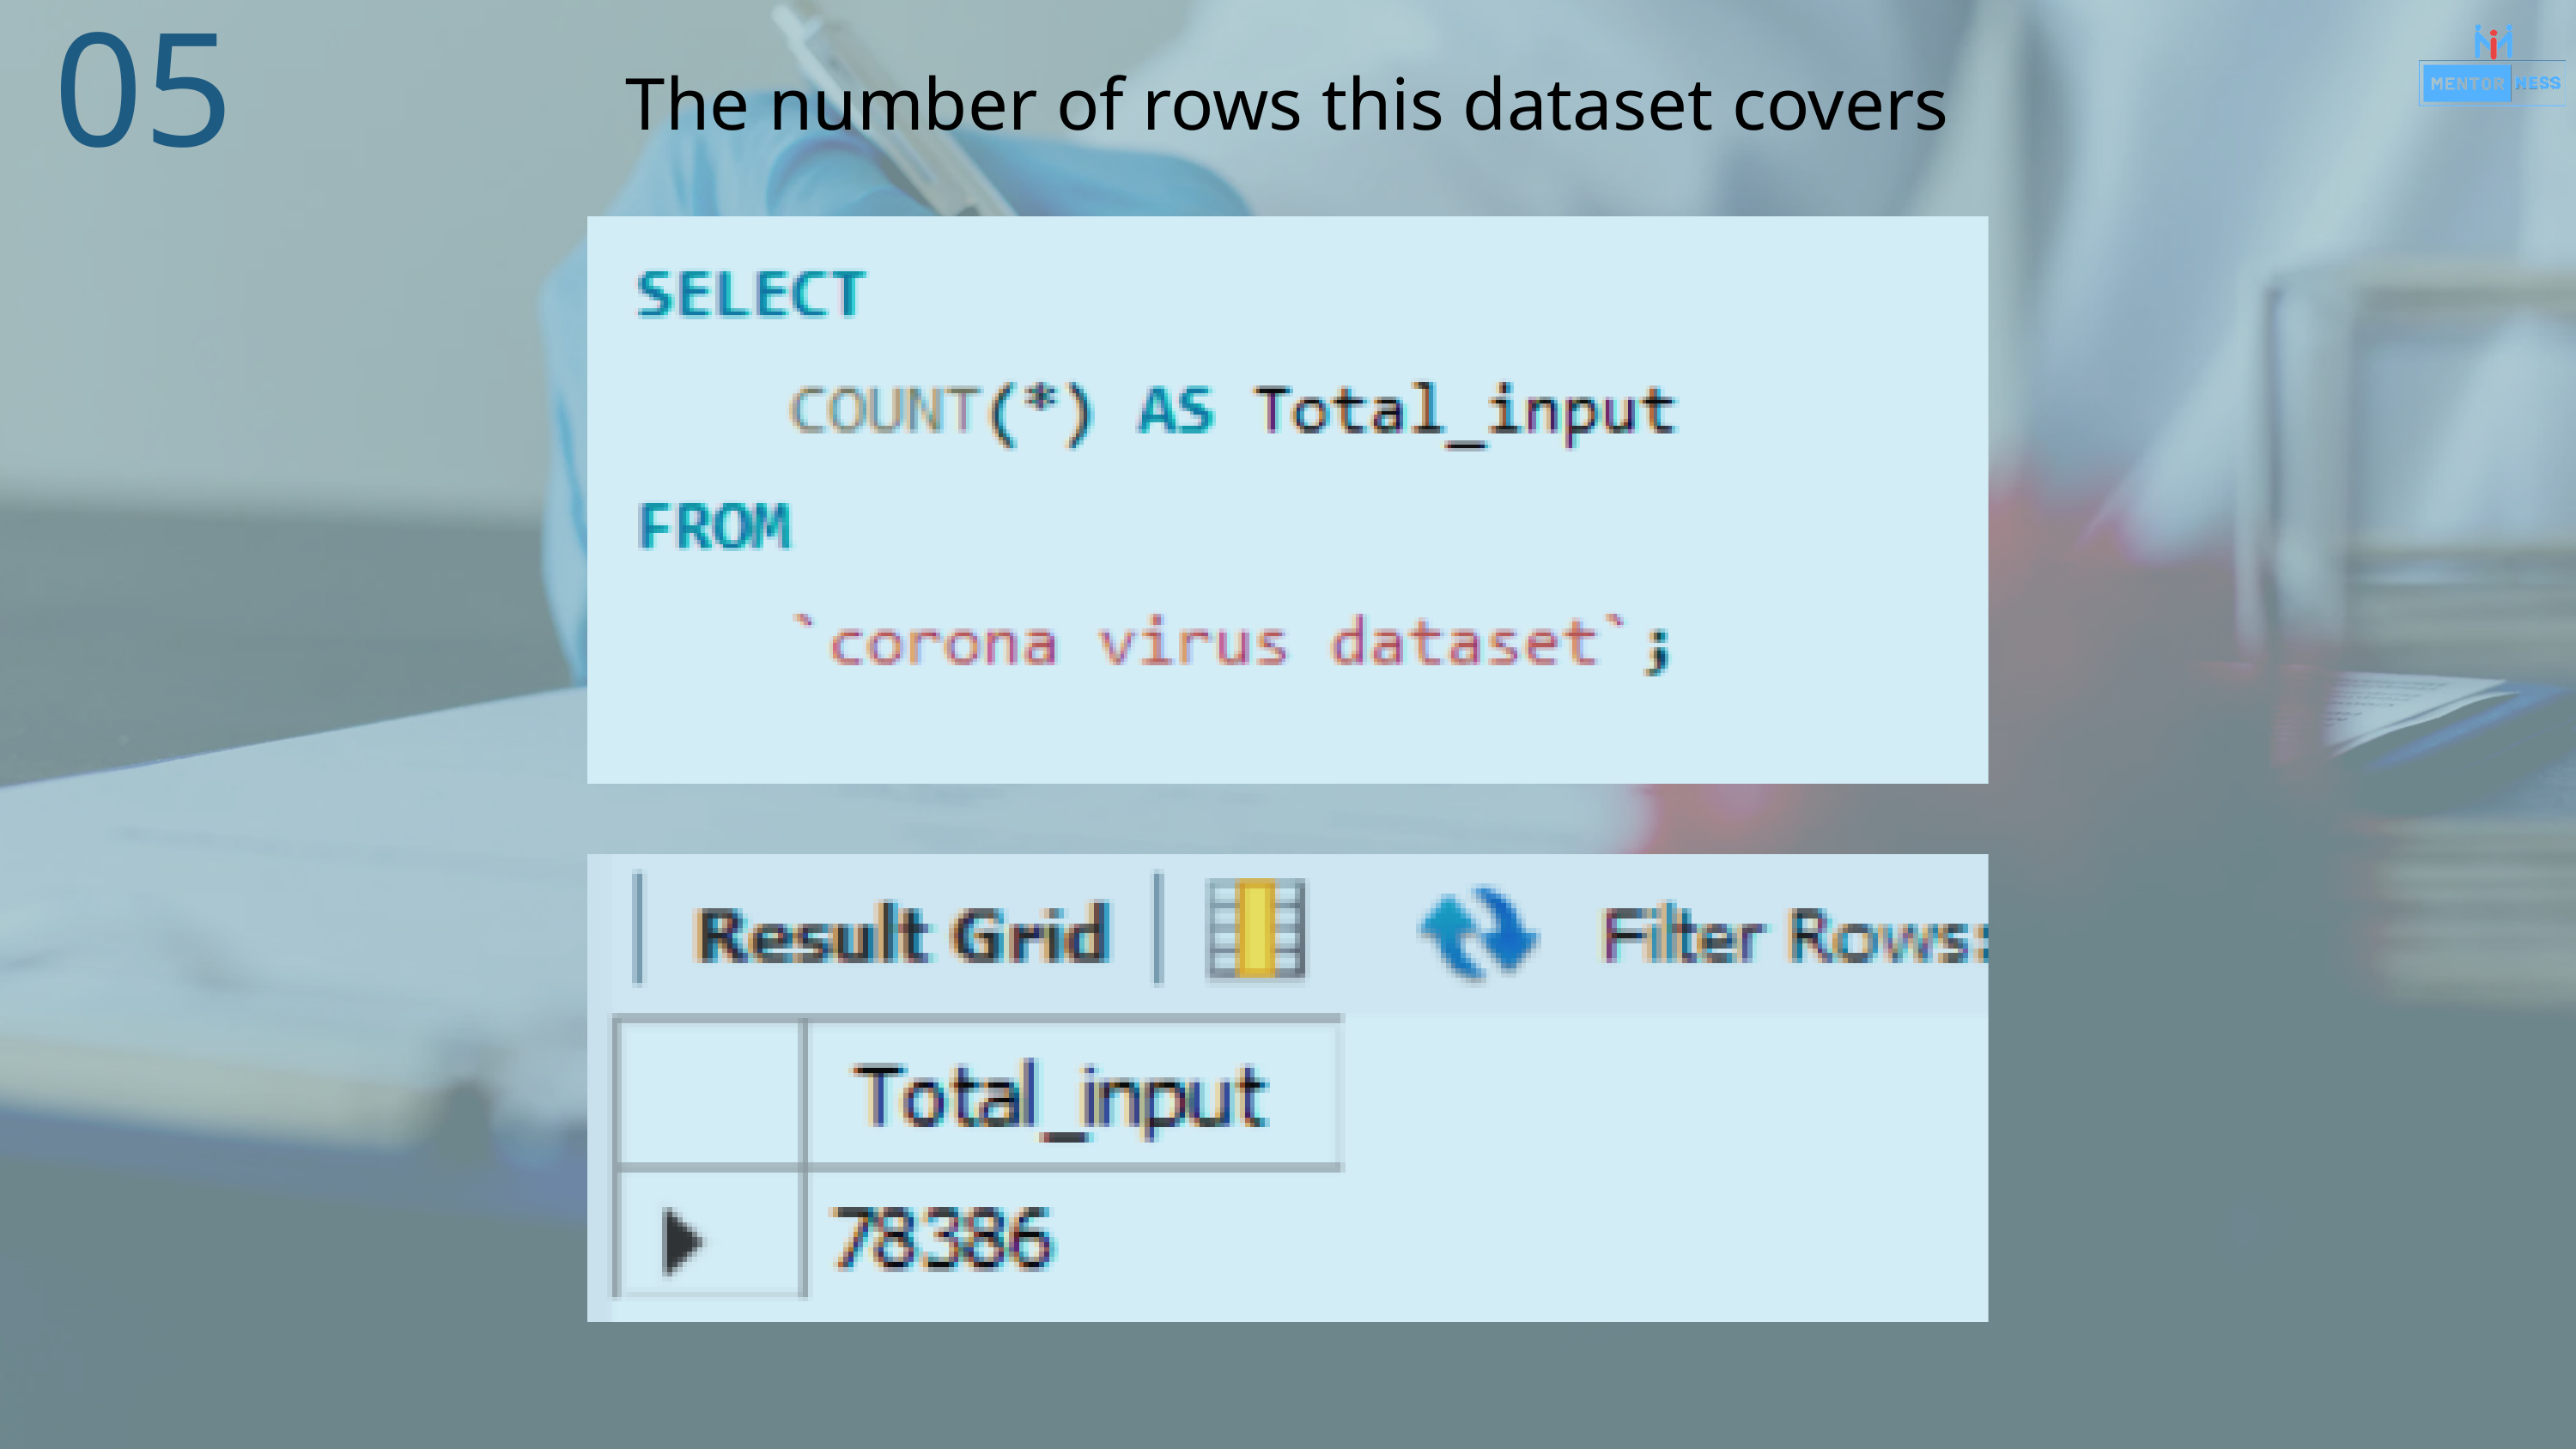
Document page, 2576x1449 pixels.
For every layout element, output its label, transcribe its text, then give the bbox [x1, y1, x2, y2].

text_box [2408, 0, 2576, 147]
text_box [587, 216, 1989, 784]
text_box [587, 854, 1989, 1322]
text_box The number of rows this dataset covers [501, 73, 2075, 145]
text_box [0, 0, 2576, 1449]
text_box 05 [0, 0, 288, 179]
